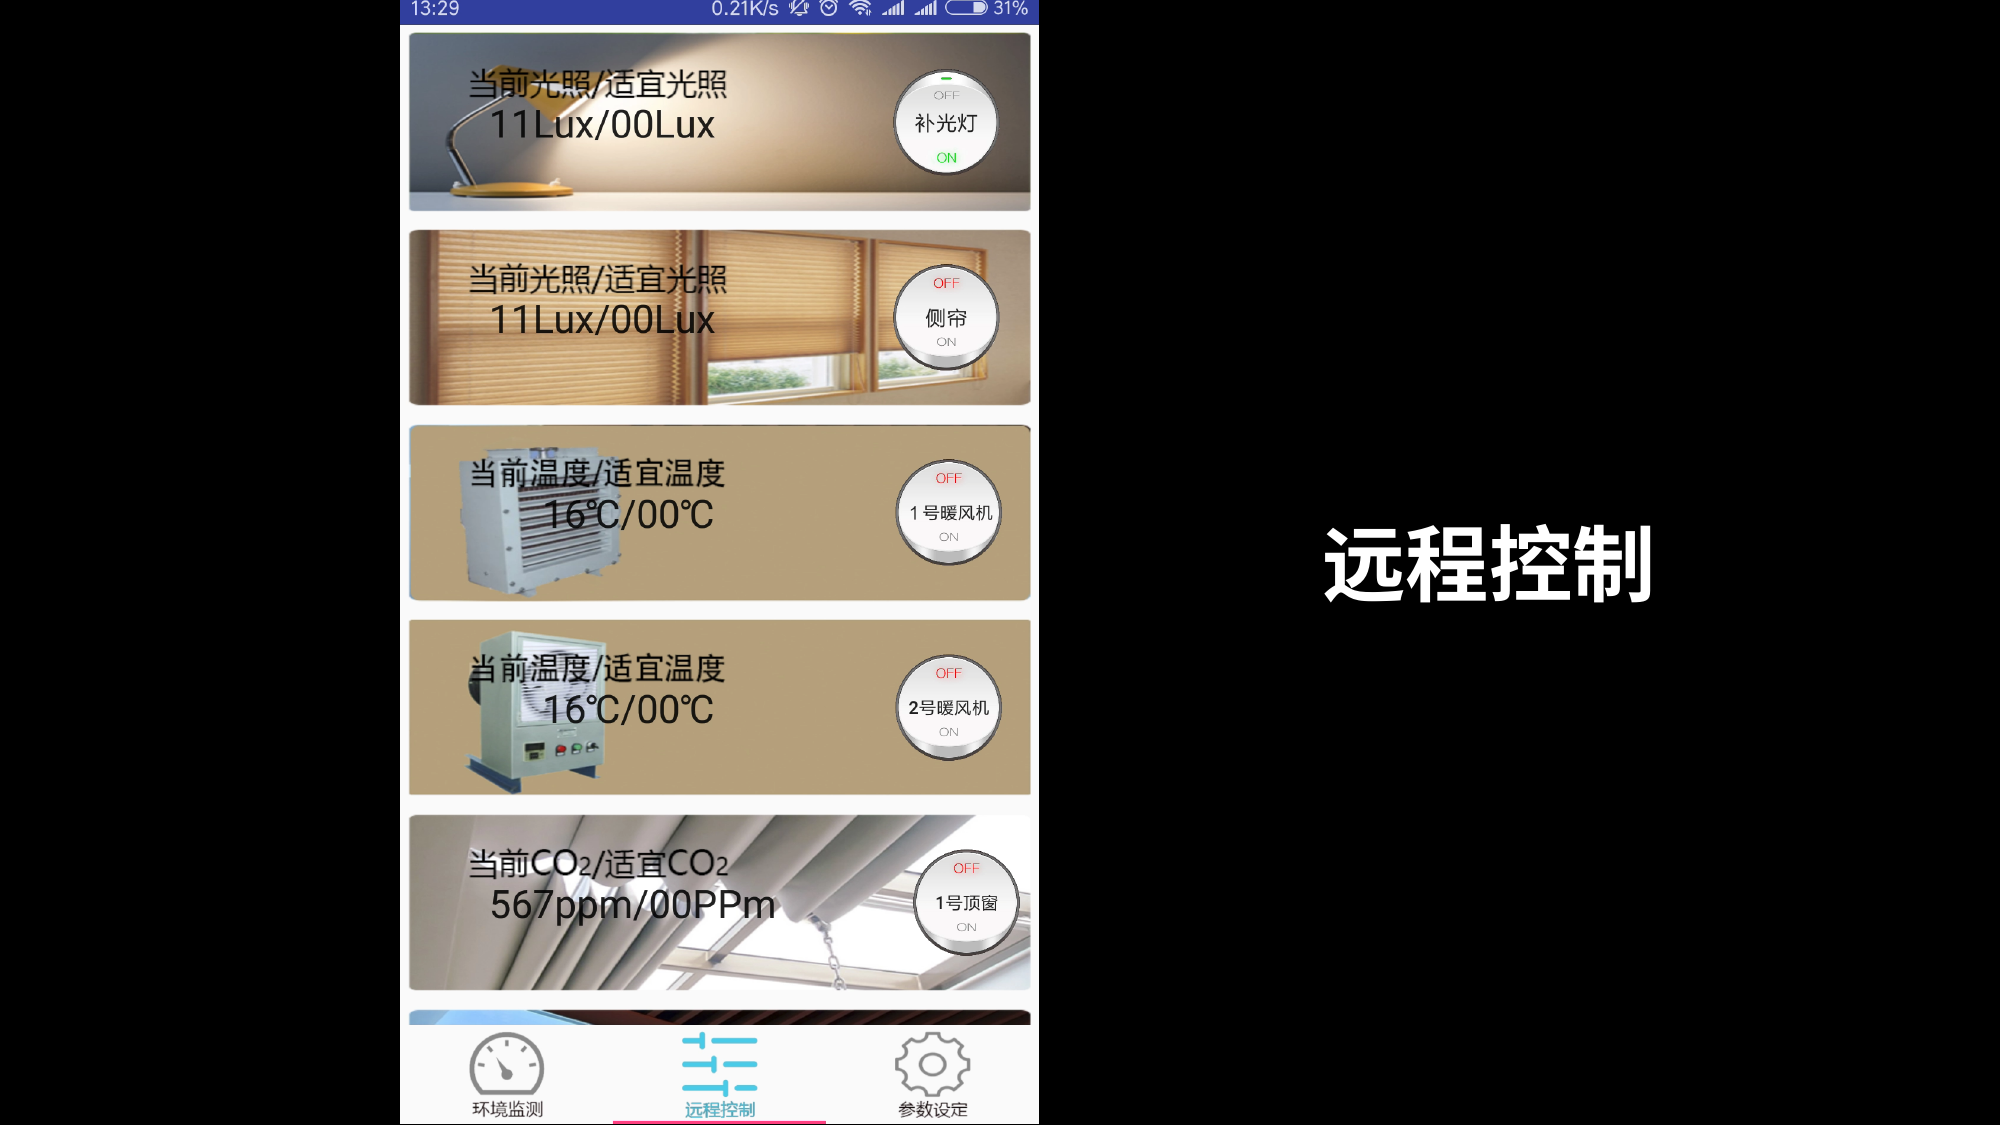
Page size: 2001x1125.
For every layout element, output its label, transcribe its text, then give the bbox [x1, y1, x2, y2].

picture [400, 0, 1039, 1124]
text_box 远程控制 [1308, 504, 1691, 620]
